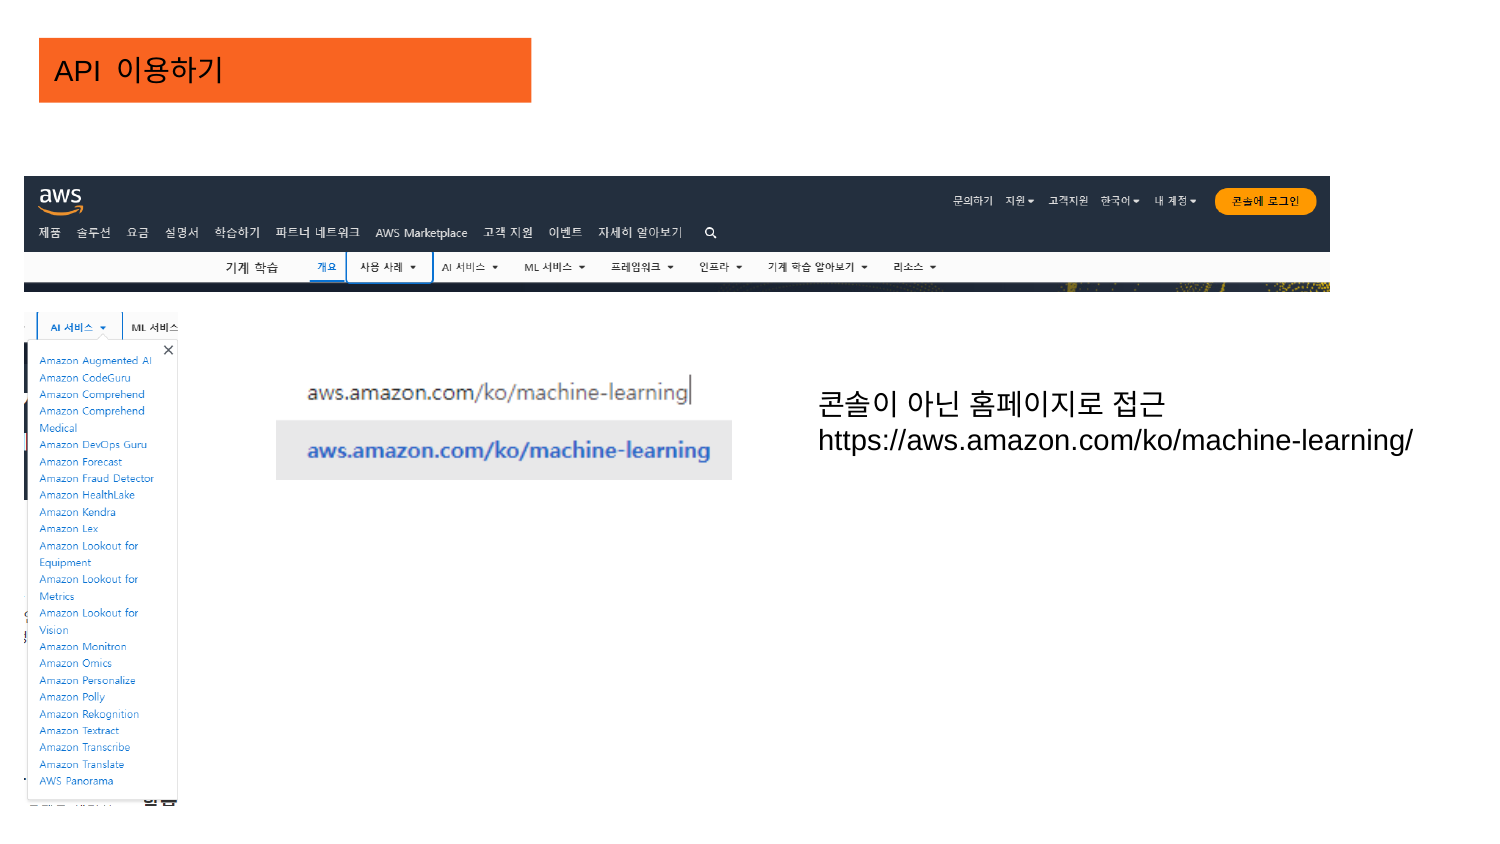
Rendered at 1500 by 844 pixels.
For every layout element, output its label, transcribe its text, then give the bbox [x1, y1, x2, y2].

picture [276, 363, 732, 480]
picture [24, 176, 1331, 293]
picture [24, 312, 178, 806]
text_box 콘솔이 아닌 홈페이지로 접근 https://aws.amazon.com/ko/machine-learning/ [803, 371, 1450, 472]
text_box API 이용하기 [39, 37, 532, 103]
